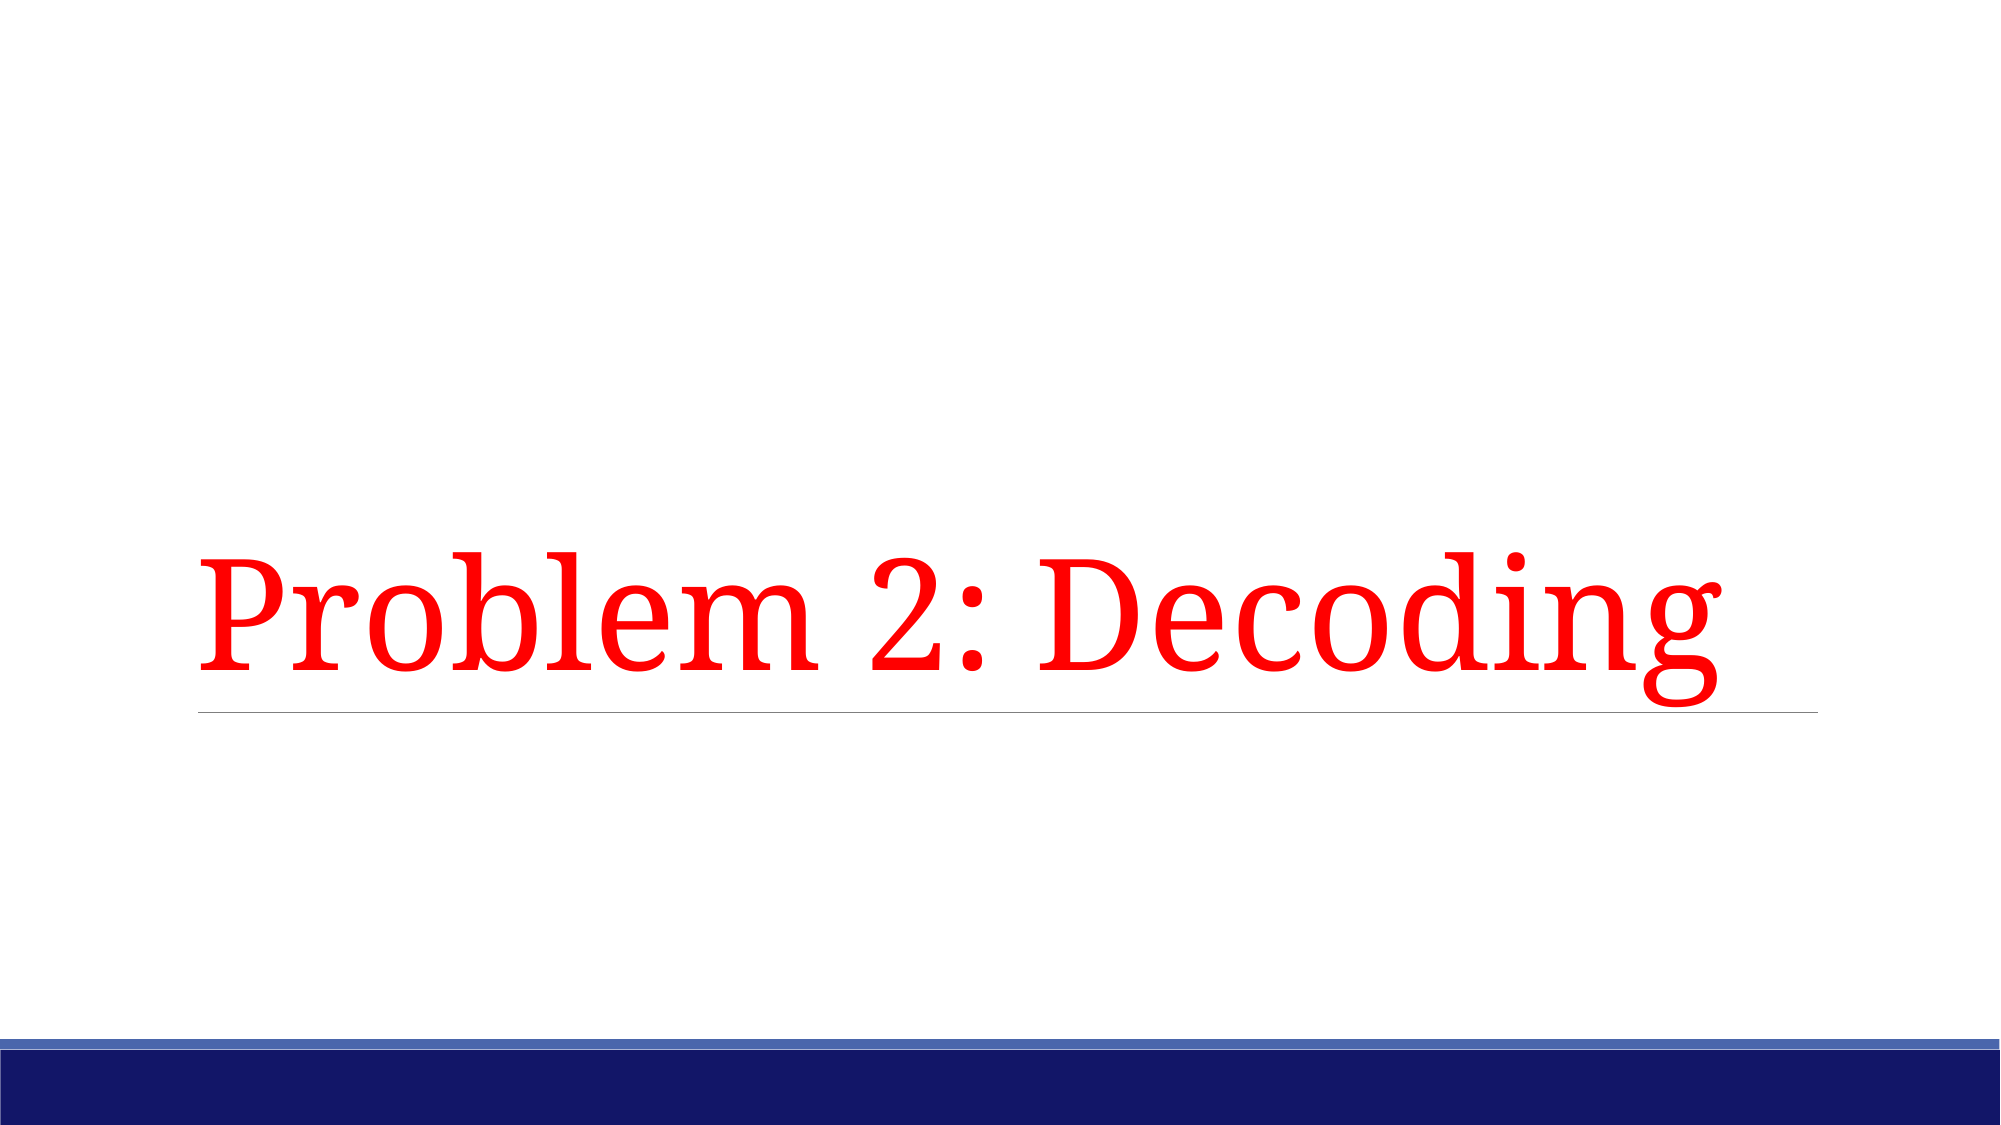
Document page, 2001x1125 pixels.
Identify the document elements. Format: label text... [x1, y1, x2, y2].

title Problem 2: Decoding [180, 394, 1830, 710]
